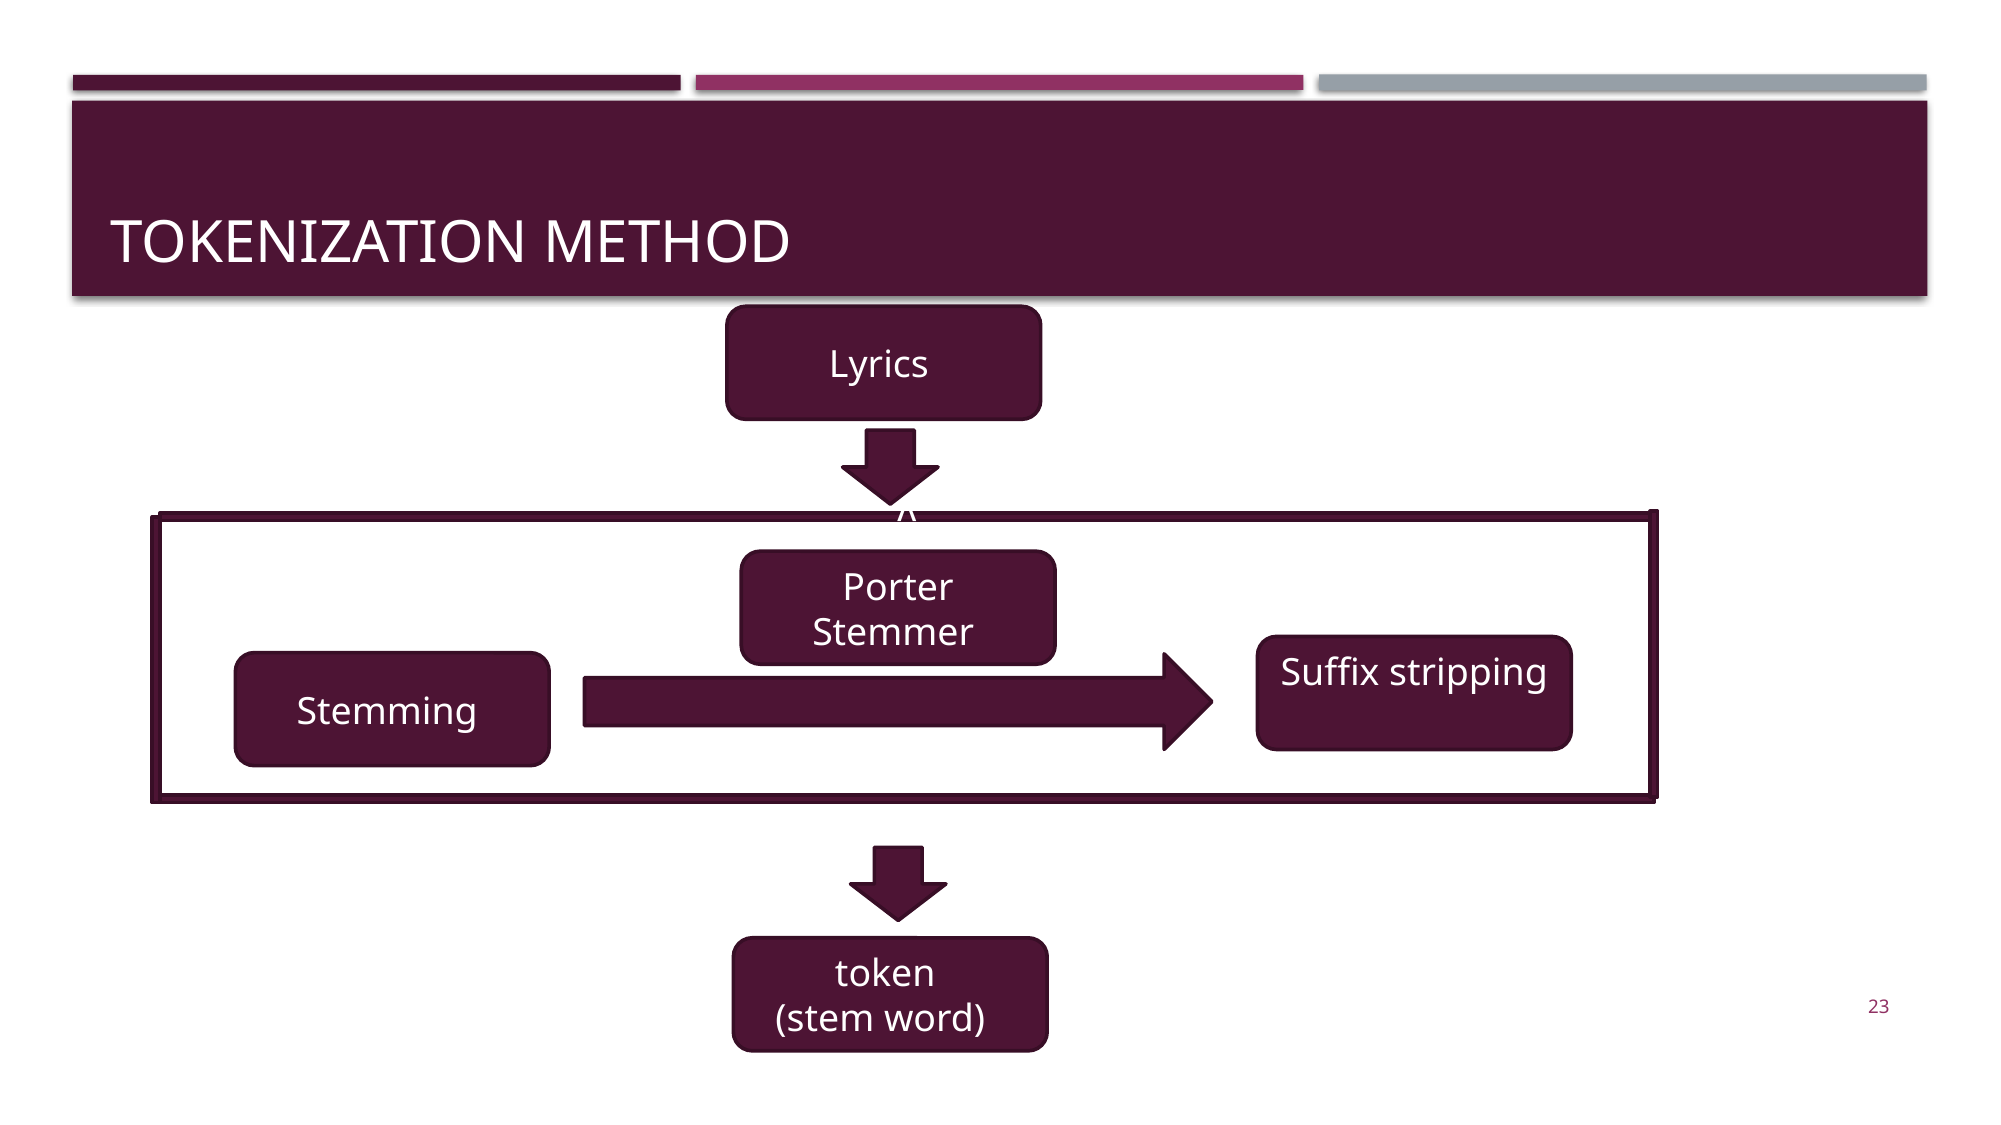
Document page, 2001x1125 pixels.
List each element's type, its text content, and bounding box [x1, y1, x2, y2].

title Tokenization method [95, 115, 1905, 282]
text_box Stemming [233, 650, 551, 768]
text_box [582, 652, 1214, 752]
text_box [150, 515, 162, 804]
slide_number 23 [1732, 977, 1905, 1037]
text_box Suffix stripping [1255, 634, 1574, 752]
text_box [848, 845, 948, 922]
text_box token (stem word) [731, 935, 1049, 1053]
text_box [840, 428, 940, 506]
text_box [1648, 509, 1659, 799]
text_box Lyrics [725, 304, 1043, 422]
text_box [162, 793, 1656, 804]
text_box v [158, 511, 1648, 522]
text_box Porter Stemmer [739, 549, 1057, 667]
